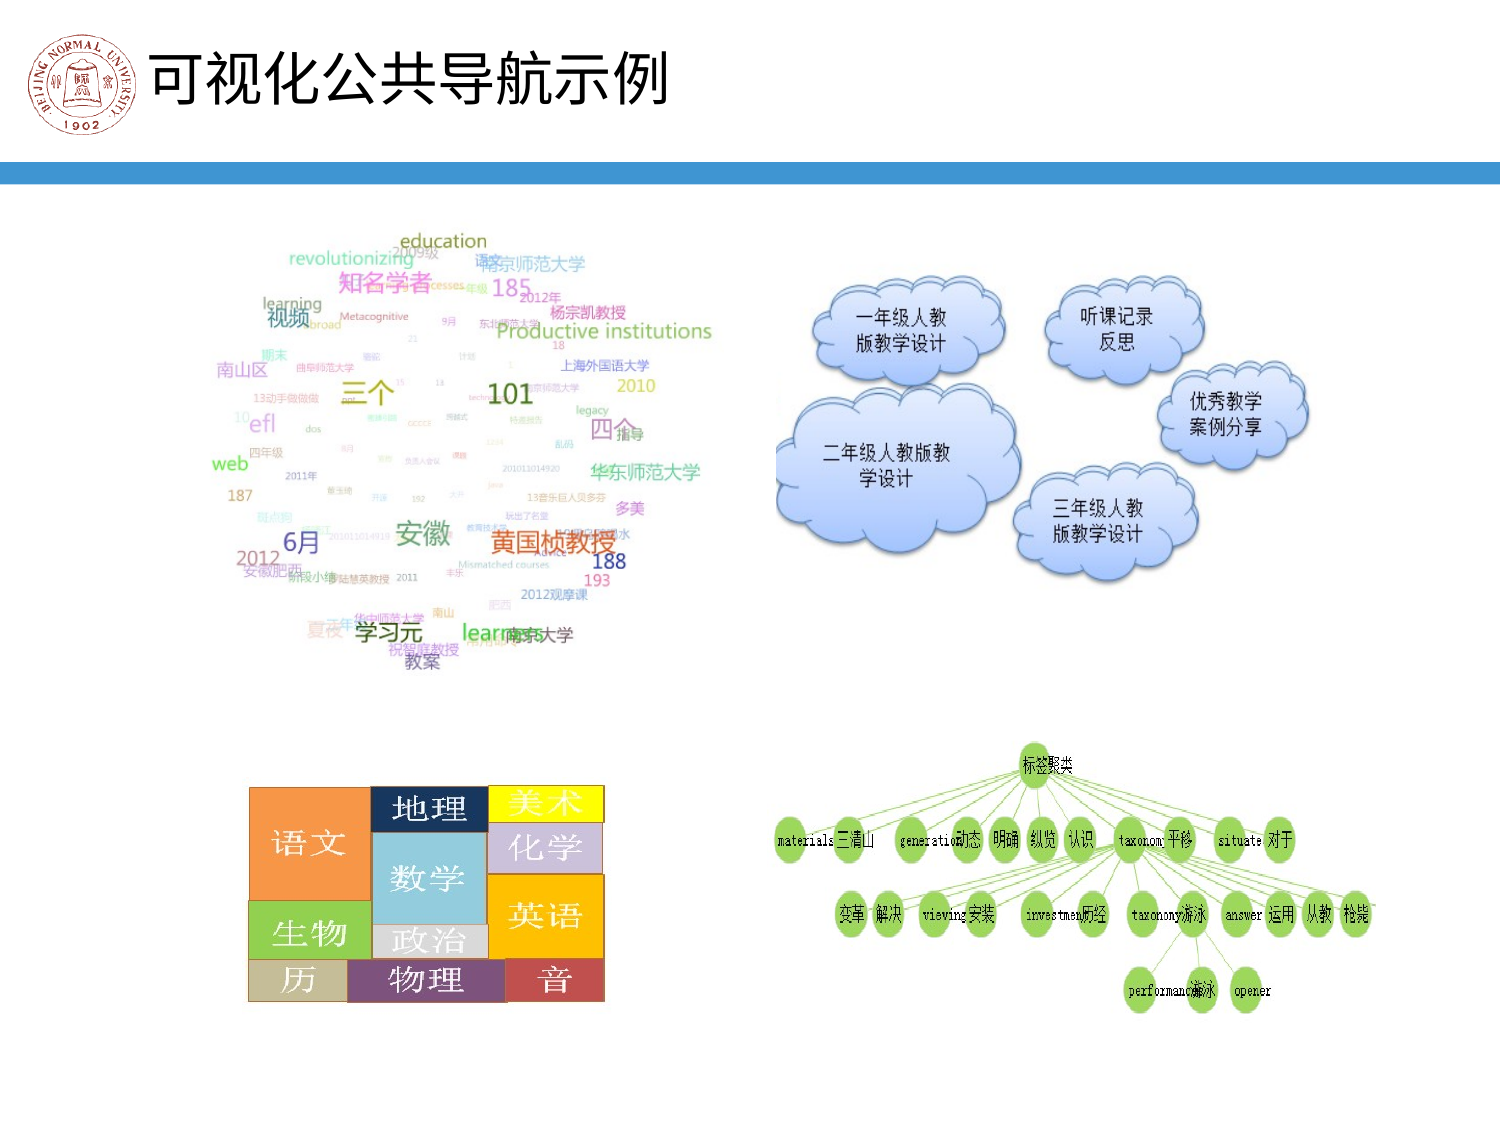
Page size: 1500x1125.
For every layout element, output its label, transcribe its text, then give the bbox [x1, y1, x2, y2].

picture [28, 34, 136, 135]
picture [194, 219, 725, 676]
title 可视化公共导航示例 [126, 30, 691, 124]
picture [767, 700, 1377, 1039]
picture [241, 777, 612, 1036]
picture [775, 243, 1318, 620]
